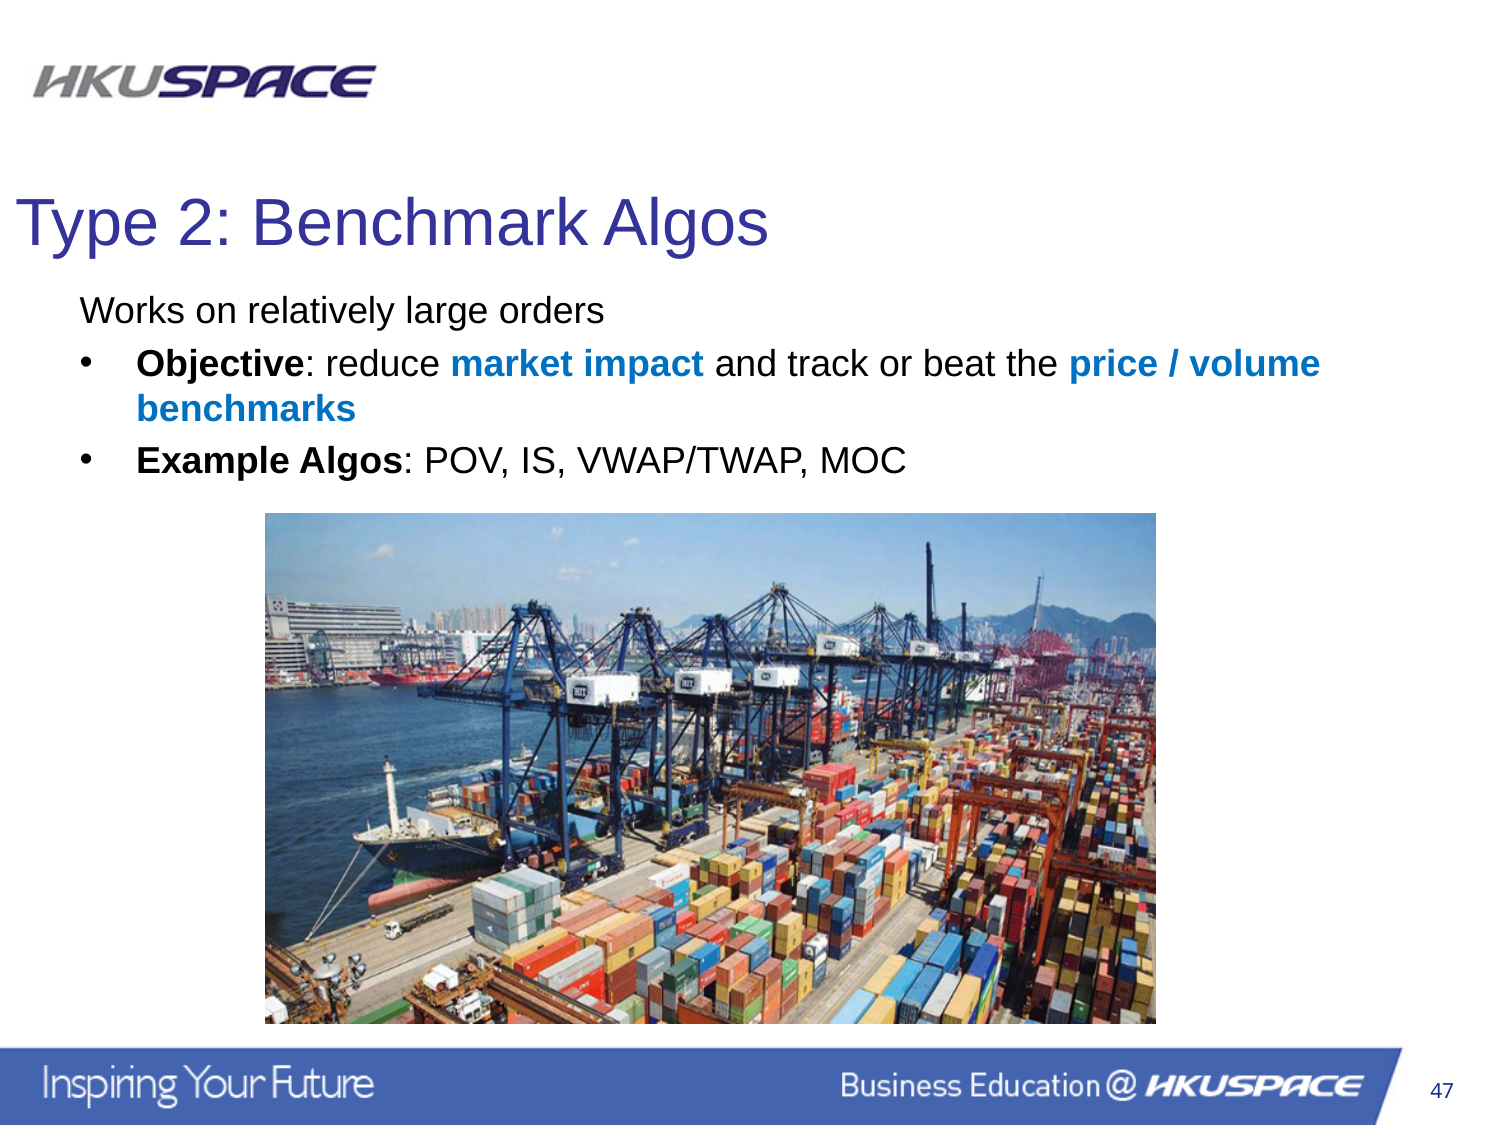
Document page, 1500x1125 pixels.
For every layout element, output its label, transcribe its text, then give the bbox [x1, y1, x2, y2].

title Type 2: Benchmark Algos [0, 101, 1325, 266]
picture [0, 0, 1500, 1125]
text_box Works on relatively large orders Objective: reduce market impact and track or beat the price / volume benchmarks Example Algos: POV, IS, VWAP/TWAP, MOC [64, 278, 1483, 1047]
slide_number 47 [1415, 1070, 1499, 1125]
